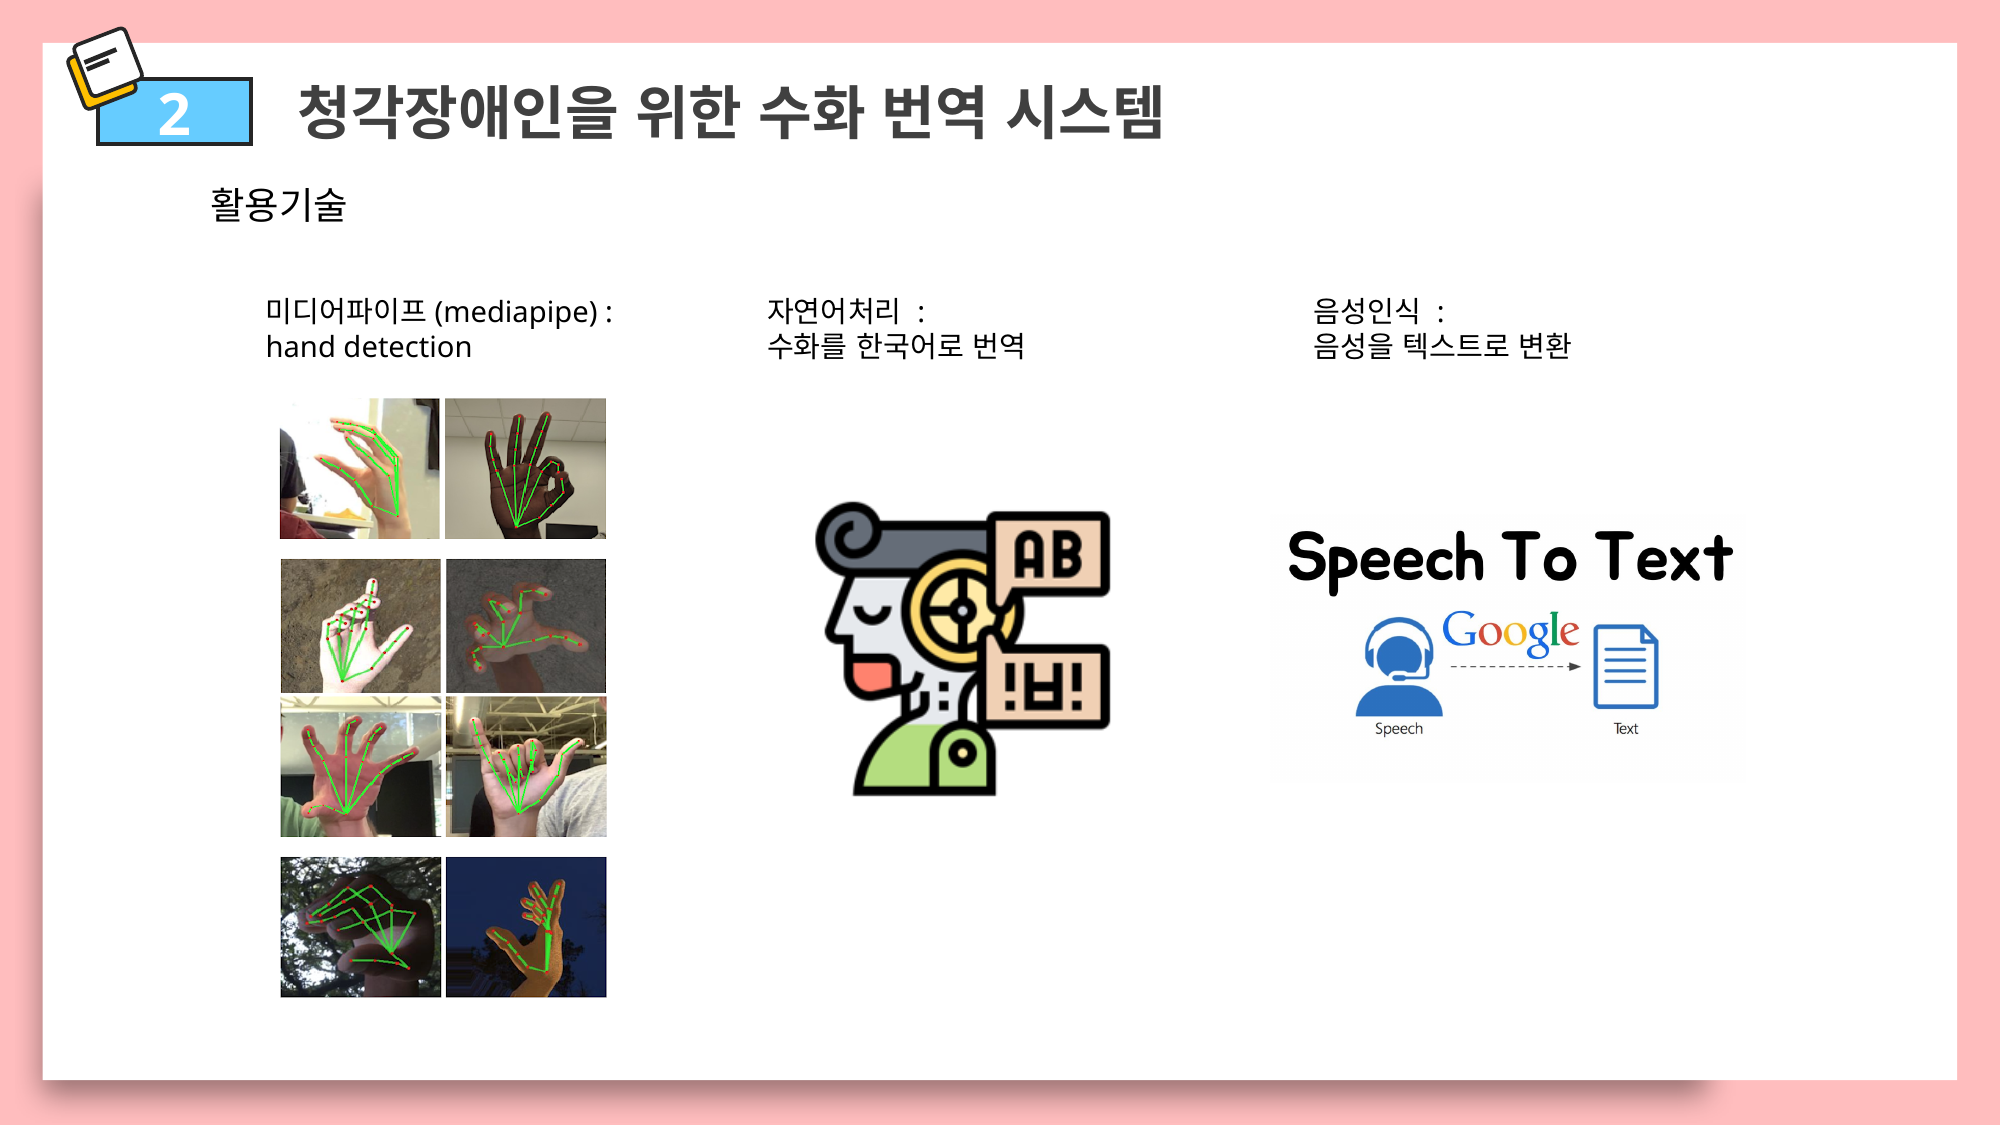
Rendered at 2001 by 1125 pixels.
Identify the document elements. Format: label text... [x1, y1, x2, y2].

text_box 미디어파이프(mediapipe) : hand detection [250, 285, 636, 371]
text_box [277, 395, 610, 1001]
text_box 활용기술 [195, 174, 541, 234]
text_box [74, 34, 136, 103]
text_box [42, 42, 1958, 1081]
text_box 음성인식 : 음성을 텍스트로 변환 [1298, 285, 1717, 371]
picture [1270, 514, 1746, 783]
text_box 2 [97, 78, 252, 145]
picture [811, 496, 1115, 801]
text_box 청각장애인을 위한 수화 번역 시스템 [283, 68, 1717, 154]
text_box 자연어처리 : 수화를 한국어로 번역 [752, 285, 1218, 371]
